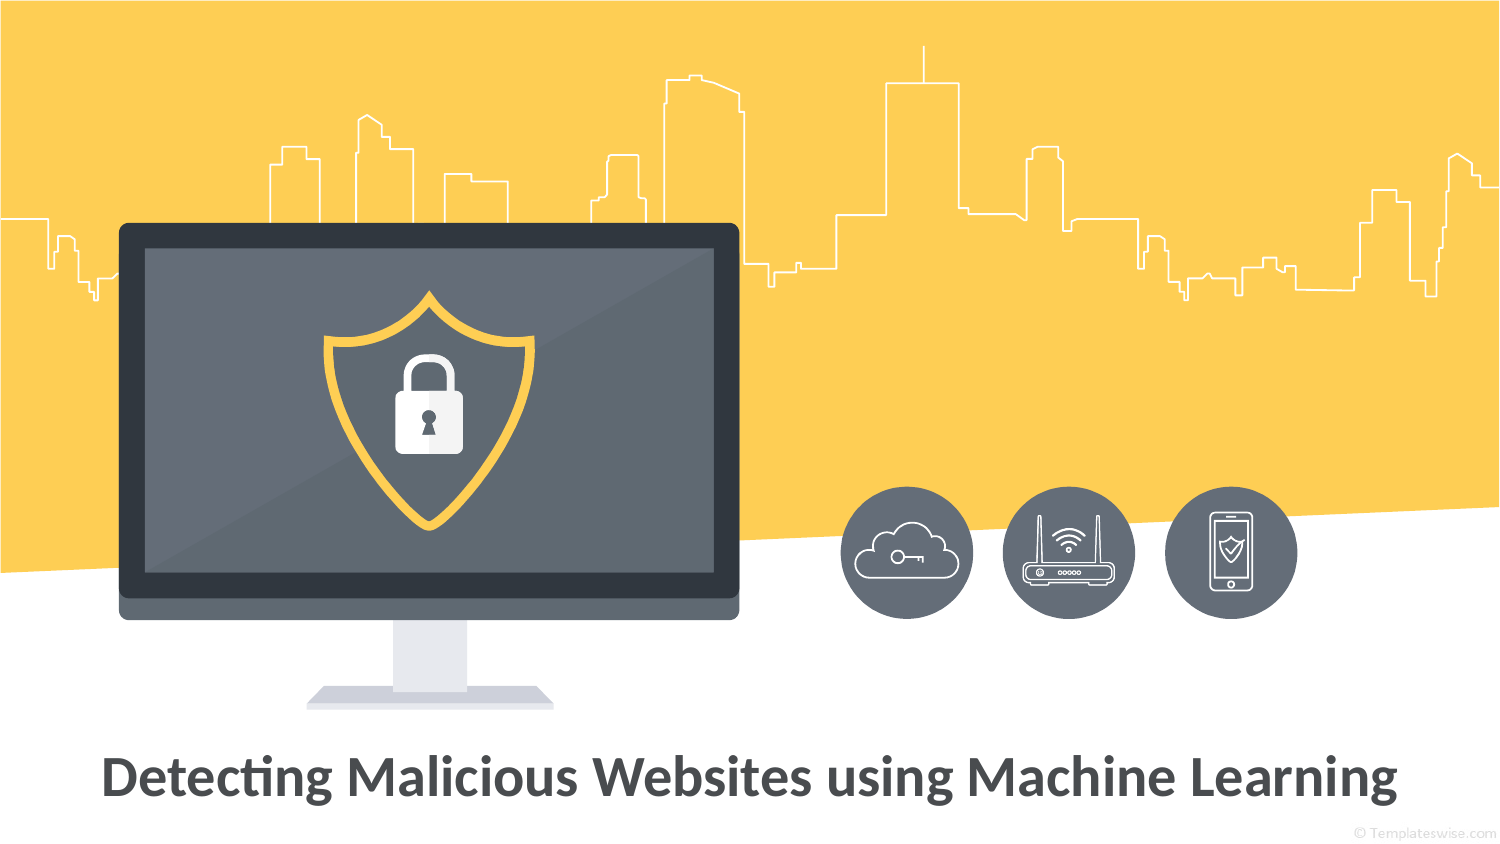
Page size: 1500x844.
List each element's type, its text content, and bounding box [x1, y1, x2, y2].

picture [0, 568, 393, 703]
text_box Detecting Malicious Websites using Machine Learning [0, 703, 1500, 844]
picture [468, 508, 1500, 703]
